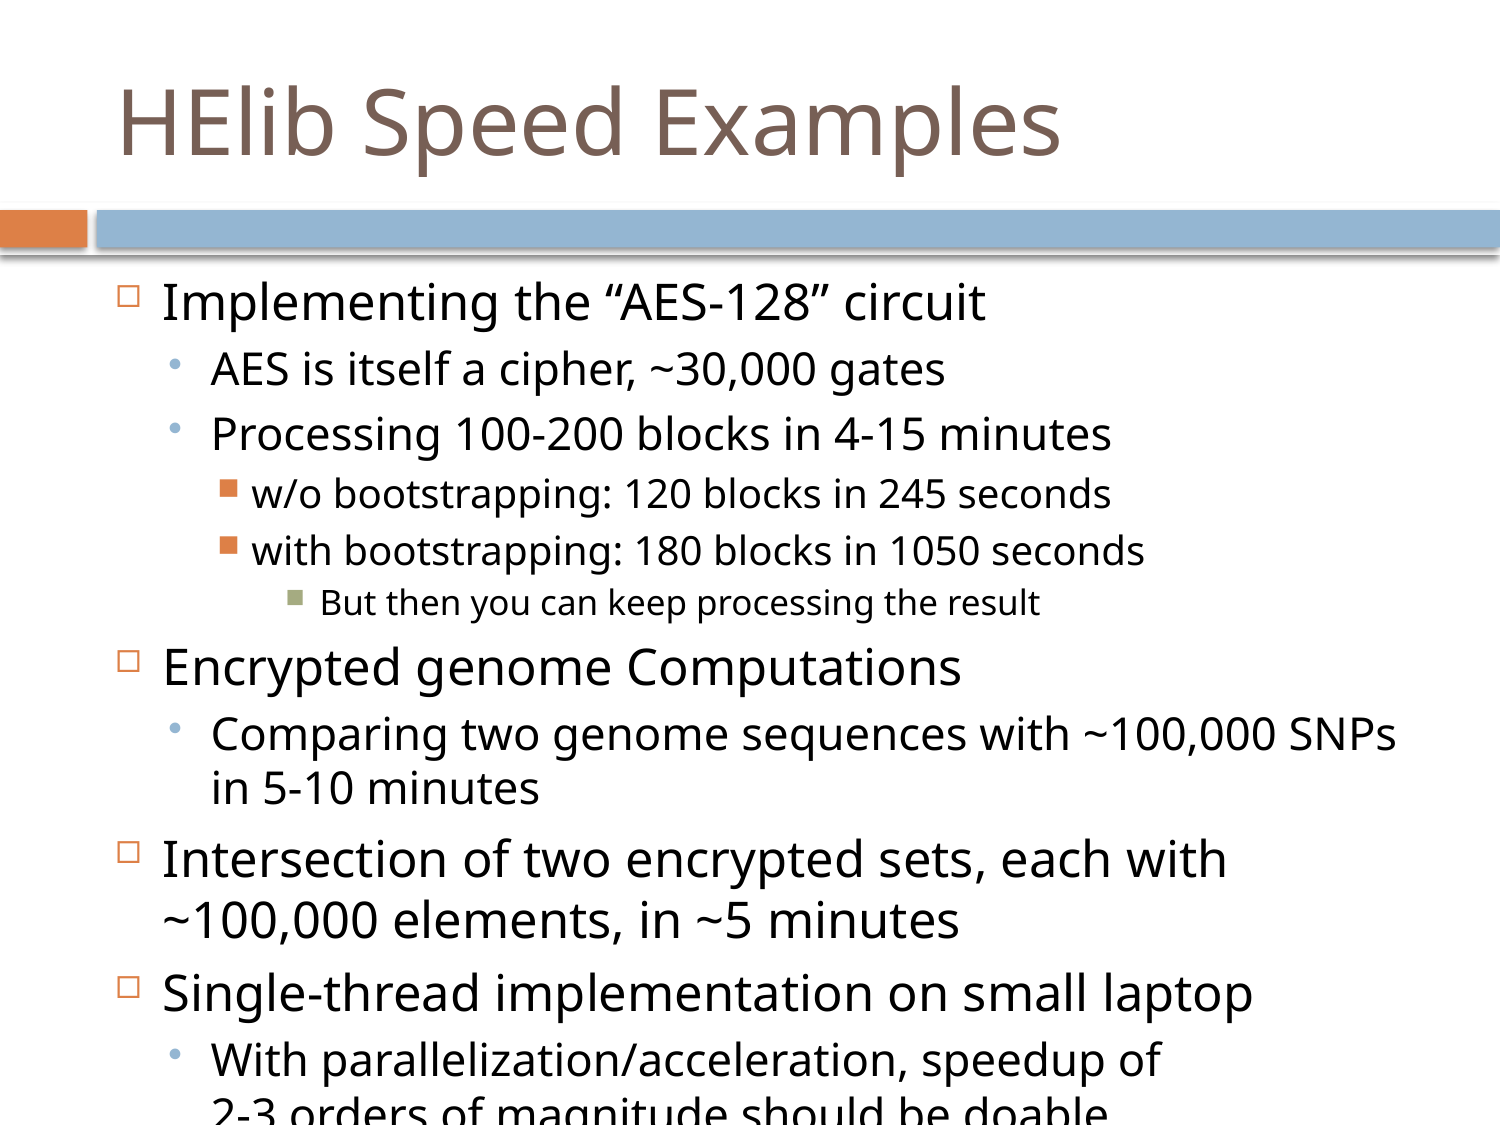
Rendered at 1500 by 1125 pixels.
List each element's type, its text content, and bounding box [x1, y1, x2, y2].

list Implementing the “AES-128” circuit AES is itself a cipher, ~30,000 gates Processing 100-200 blocks in 4-15 minutes w/o bootstrapping: 120 blocks in 245 seconds with bootstrapping: 180 blocks in 1050 seconds But then you can keep processing the result Encrypted genome Computations Comparing two genome sequences with ~100,000 SNPs in 5-10 minutes Intersection of two encrypted sets, each with ~100,000 elements, in ~5 minutes Single-thread implementation on small laptop With parallelization/acceleration, speedup of 2-3 orders of magnitude should be doable [100, 262, 1438, 1125]
title HElib Speed Examples [100, 37, 1438, 200]
